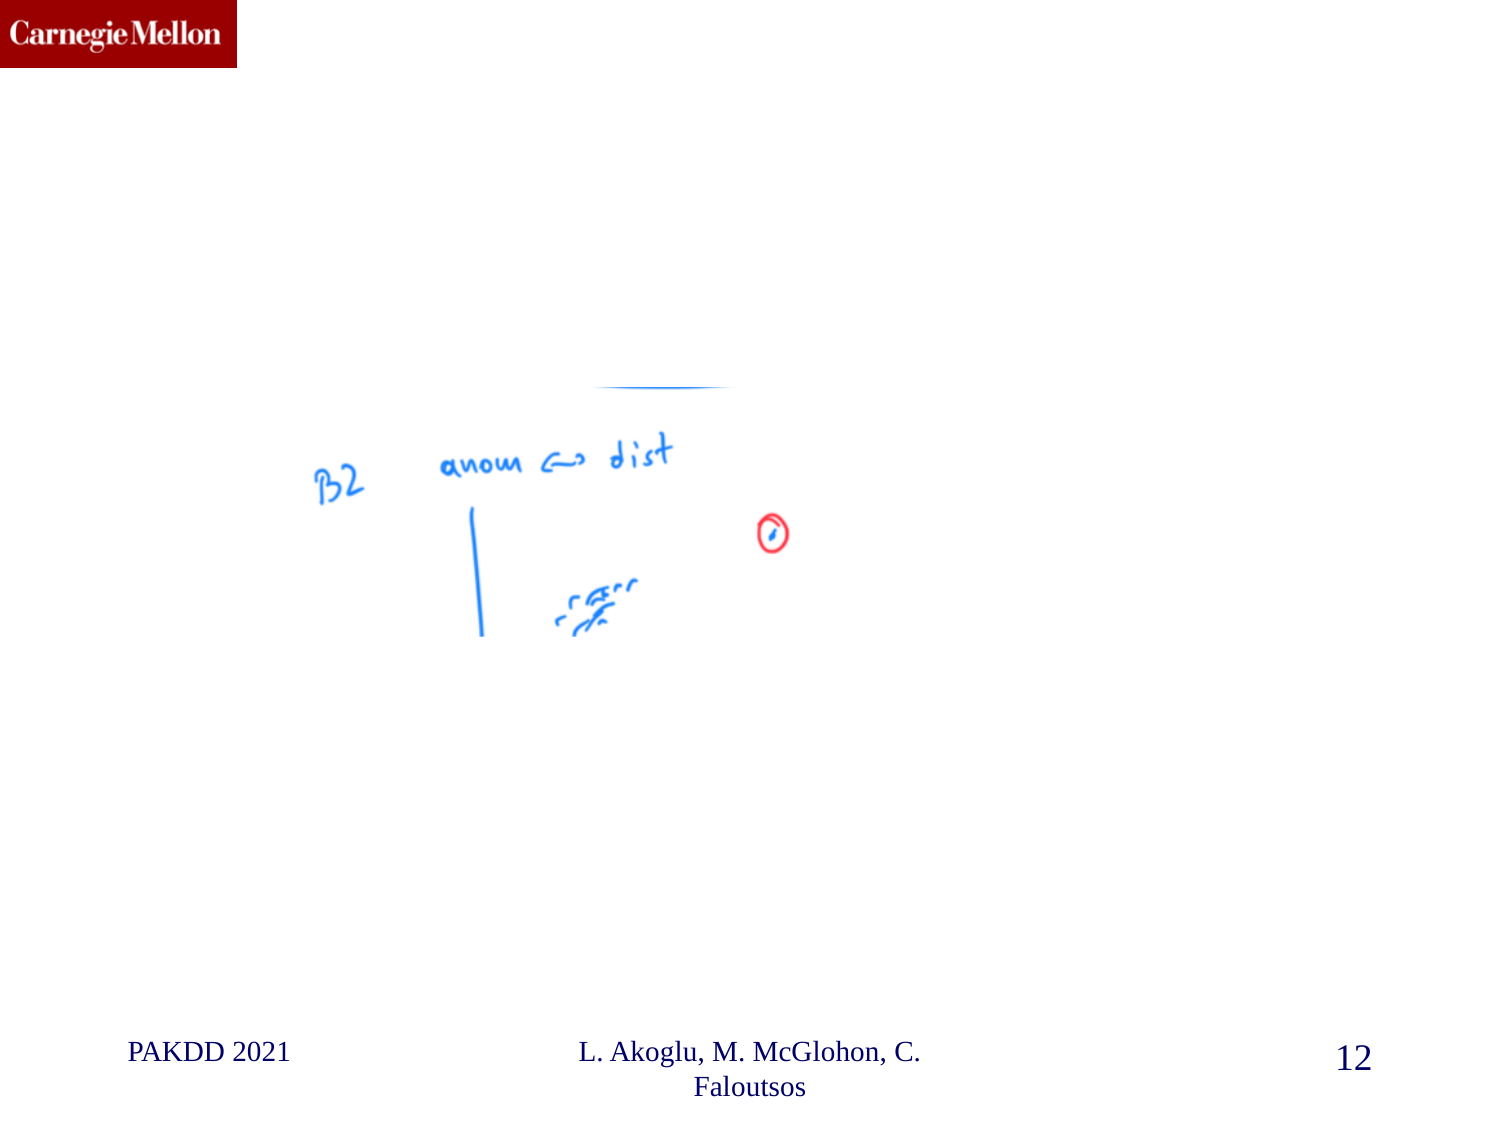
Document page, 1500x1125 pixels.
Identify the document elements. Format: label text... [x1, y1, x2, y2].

footer L. Akoglu, M. McGlohon, C. Faloutsos [512, 1024, 988, 1101]
slide_number 12 [1074, 1024, 1388, 1101]
picture [0, 0, 237, 68]
slide_number PAKDD 2021 [112, 1024, 426, 1101]
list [129, 387, 1481, 778]
